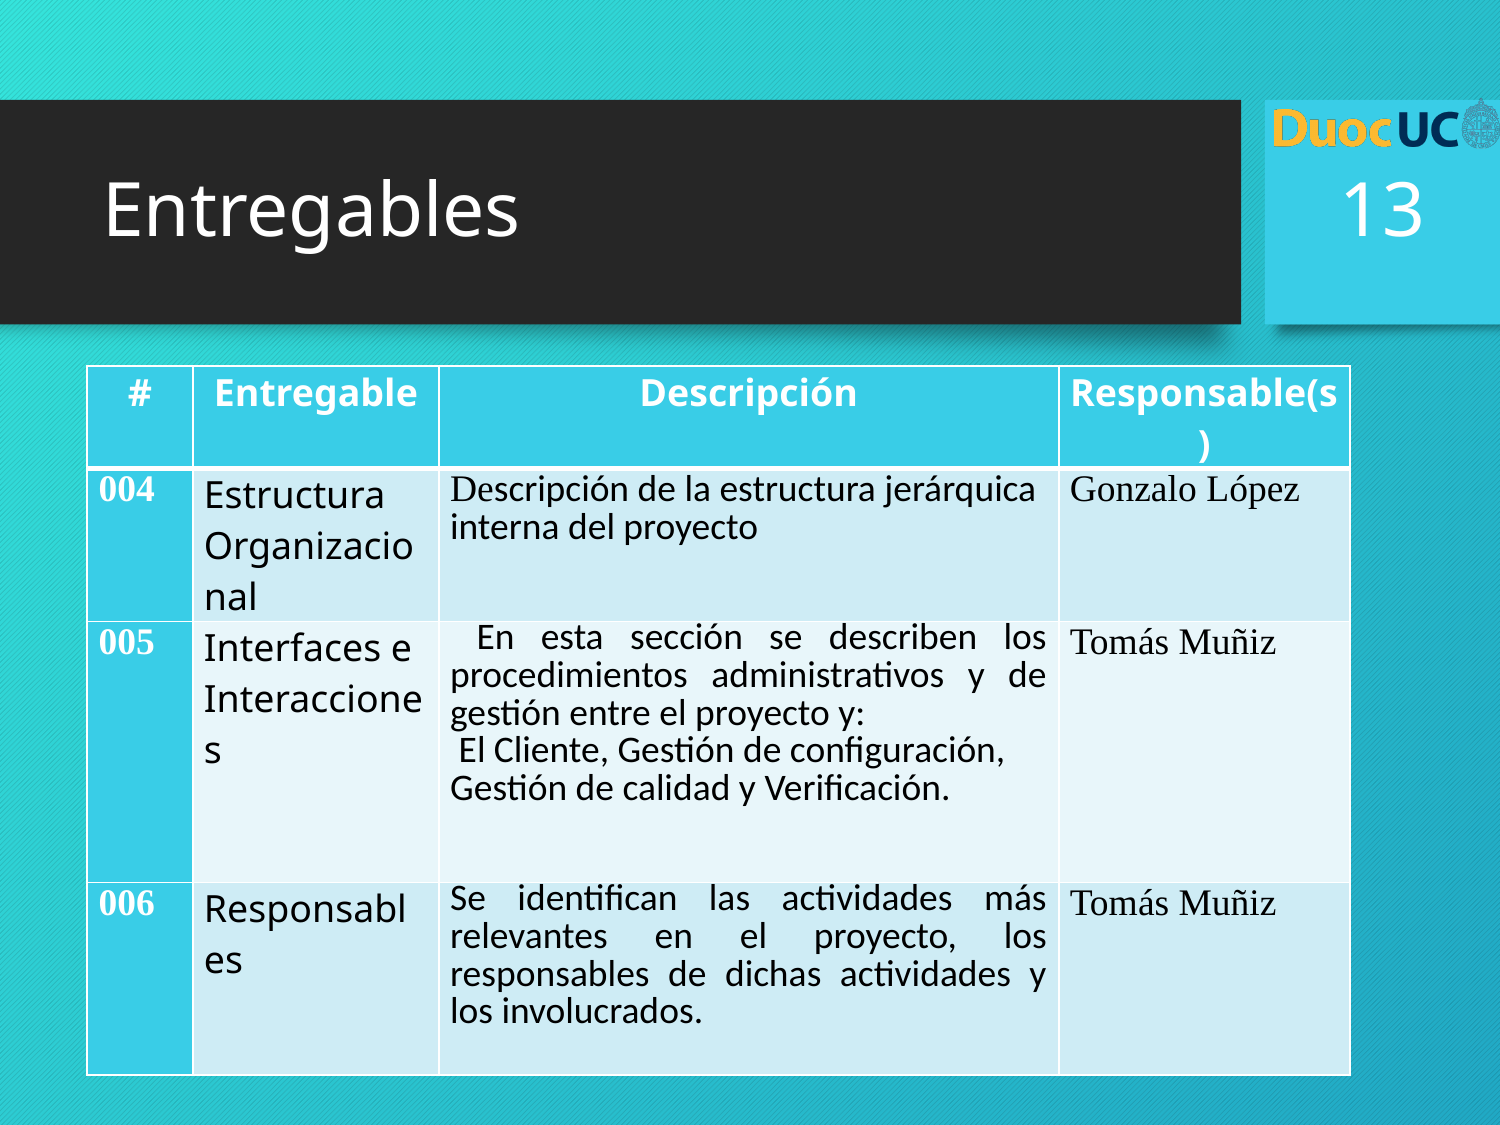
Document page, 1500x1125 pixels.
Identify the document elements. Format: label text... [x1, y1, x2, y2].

table_header Responsable(s) [1060, 367, 1349, 466]
table_header Descripción [440, 367, 1058, 466]
table_cell Gonzalo López [1060, 471, 1349, 621]
title Entregables [87, 123, 1219, 301]
table_cell 006 [88, 883, 192, 1074]
table_cell 005 [88, 622, 192, 882]
table_cell Descripción de la estructura jerárquica interna del proyecto [440, 471, 1058, 621]
table_header Entregable [194, 367, 438, 466]
table_cell Responsables [194, 883, 438, 1074]
picture [1274, 98, 1500, 149]
table_cell Se identifican las actividades más relevantes en el proyecto, los responsables de dichas actividades y los involucrados. [440, 883, 1058, 1074]
table_cell Tomás Muñiz [1060, 622, 1349, 882]
table_cell Estructura Organizacional [194, 471, 438, 621]
slide_number 13 [1287, 149, 1478, 303]
table_cell Interfaces e Interacciones [194, 622, 438, 882]
table_cell Tomás Muñiz [1060, 883, 1349, 1074]
table_cell En esta sección se describen los procedimientos administrativos y de gestión entre el proyecto y: El Cliente, Gestión de configuración, Gestión de calidad y Verificación. [440, 622, 1058, 882]
table_cell 004 [88, 471, 192, 621]
table_header # [88, 367, 192, 466]
picture [0, 322, 1251, 376]
picture [1265, 325, 1500, 348]
